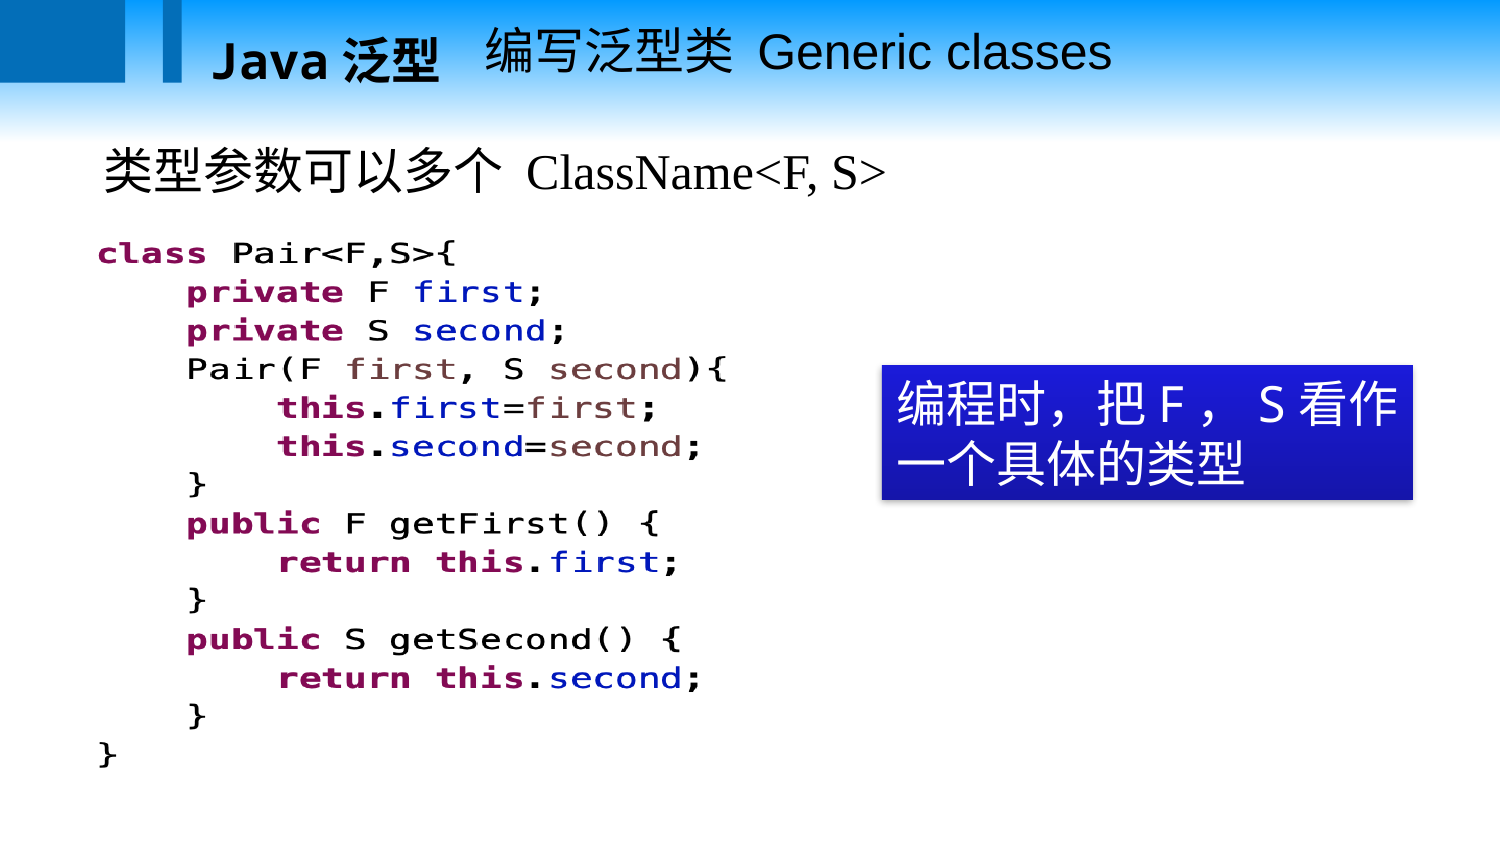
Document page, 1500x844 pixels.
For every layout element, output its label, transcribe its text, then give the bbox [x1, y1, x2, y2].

text_box 编程时，把F，S看作 一个具体的类型 [881, 365, 1413, 500]
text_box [0, 0, 182, 83]
text_box 类型参数可以多个 ClassName<F, S> [88, 132, 903, 208]
text_box 编写泛型类 Generic classes [469, 12, 1128, 88]
picture [90, 232, 793, 771]
text_box Java泛型 [194, 10, 786, 97]
